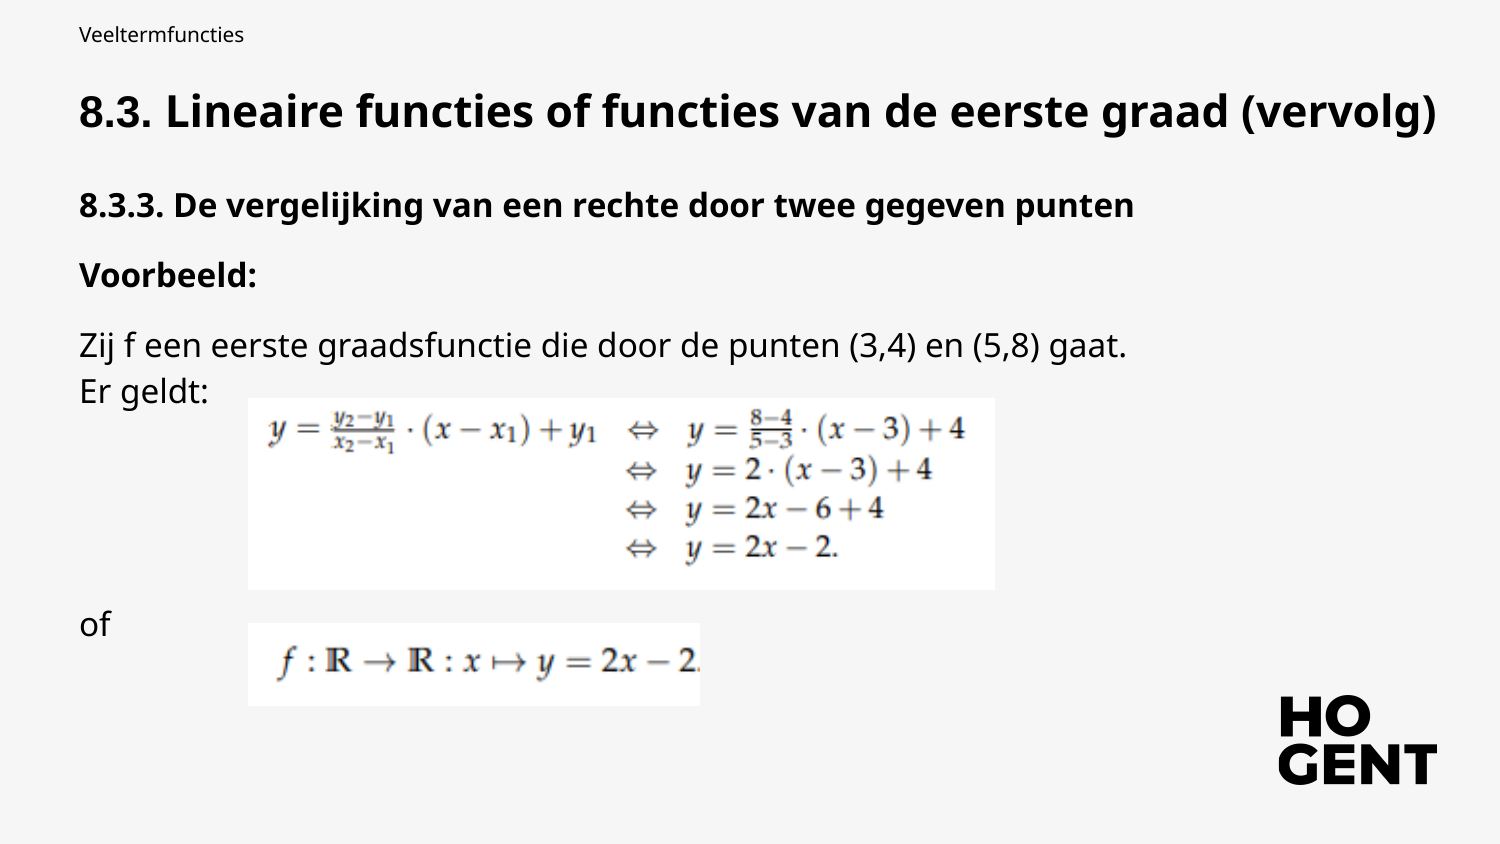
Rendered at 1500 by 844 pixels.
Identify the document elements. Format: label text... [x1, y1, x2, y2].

text_box 8.3. Lineaire functies of functies van de eerste graad (vervolg) [64, 75, 1456, 176]
text_box 8.3.3. De vergelijking van een rechte door twee gegeven punten Voorbeeld: Zij f een eerste graadsfunctie die door de punten (3,4) en (5,8) gaat. Er geldt: of [64, 176, 1479, 792]
picture [247, 398, 995, 590]
picture [248, 622, 700, 706]
list Veeltermfuncties [64, 13, 740, 67]
